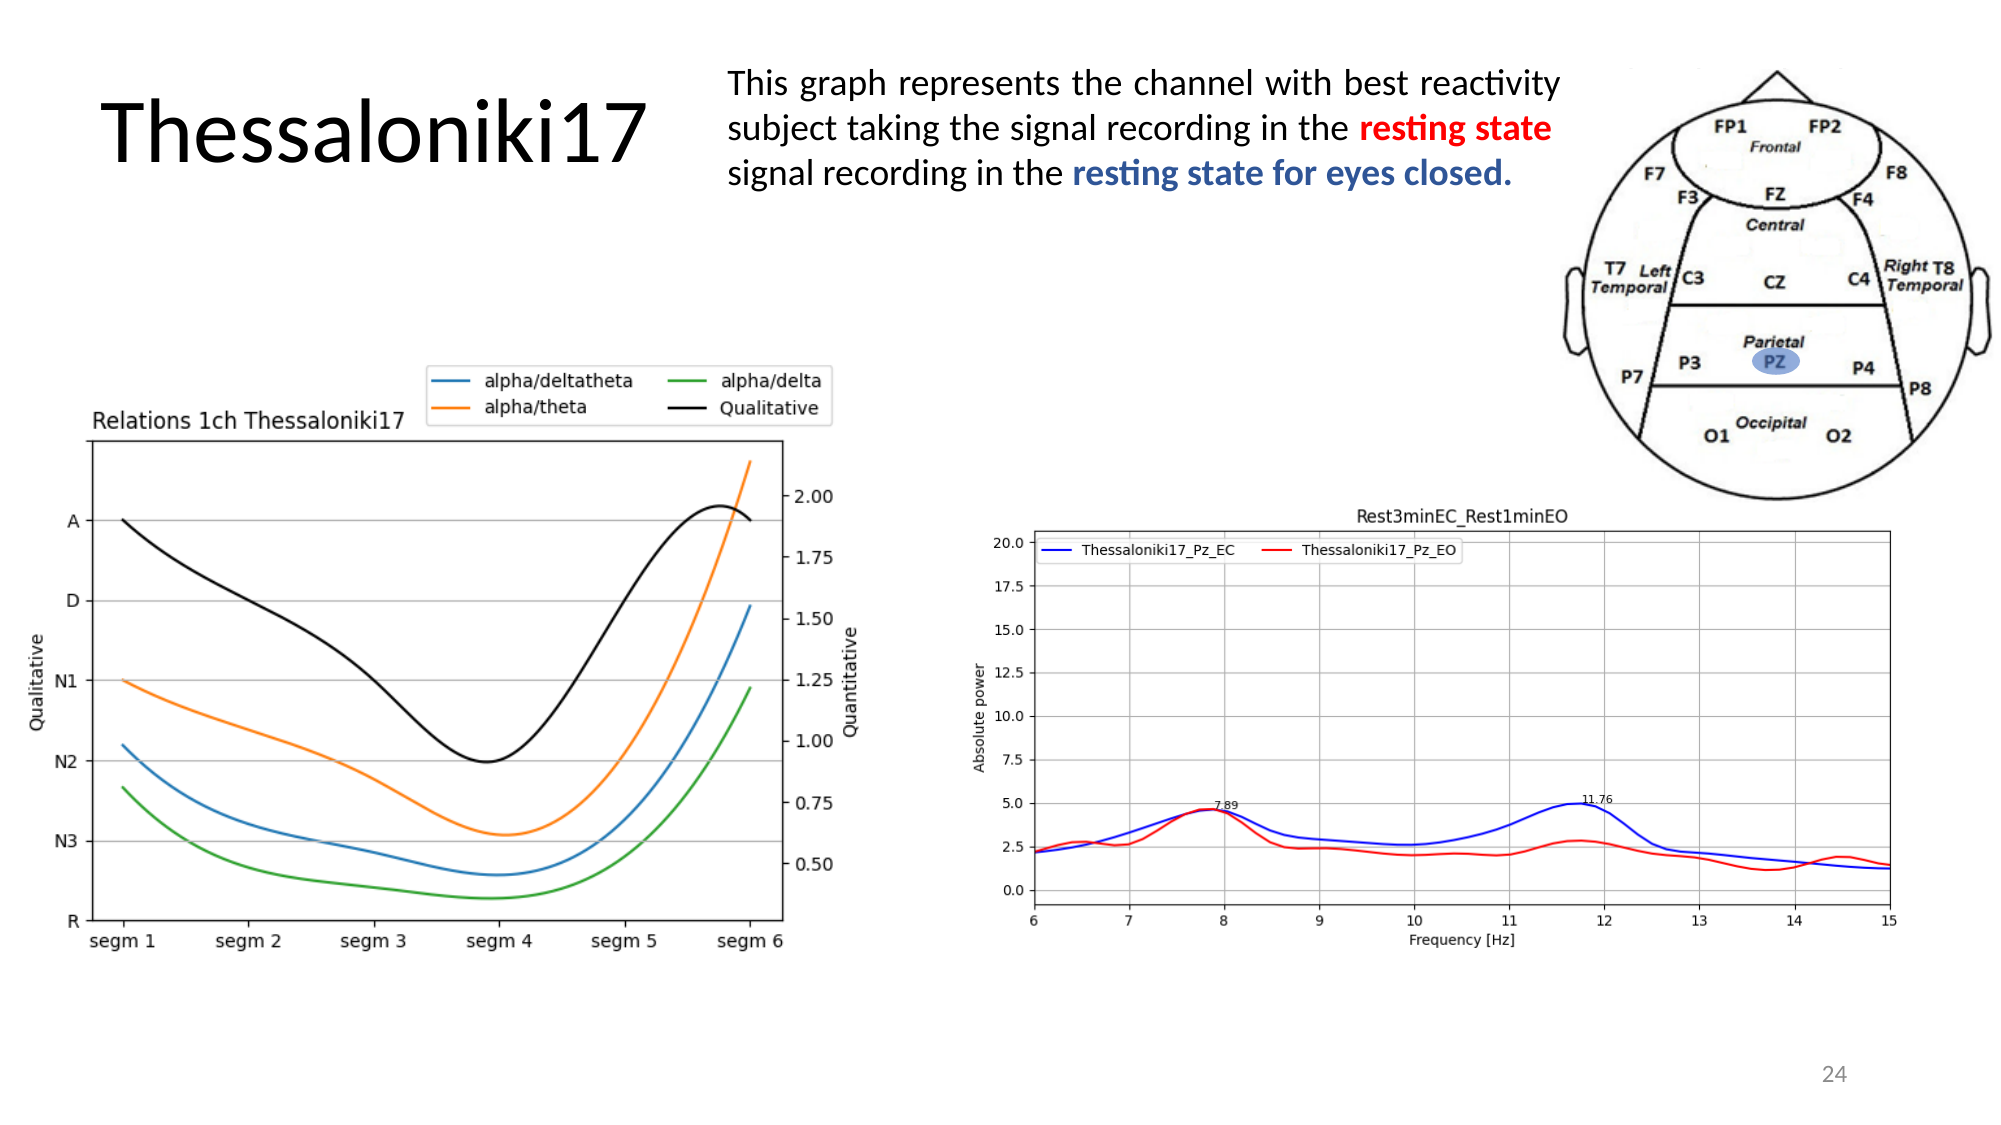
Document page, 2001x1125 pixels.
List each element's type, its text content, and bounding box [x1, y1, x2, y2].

text_box Thessaloniki17 [85, 63, 666, 189]
slide_number 24 [1412, 1042, 1863, 1103]
picture [19, 362, 869, 979]
picture [896, 69, 2000, 958]
text_box This graph represents the channel with best reactivity of the Thessaloniki17 subject taking the signal recording in the resting state for eyes open and the signal recording in the resting state for eyes closed. [712, 51, 1917, 201]
